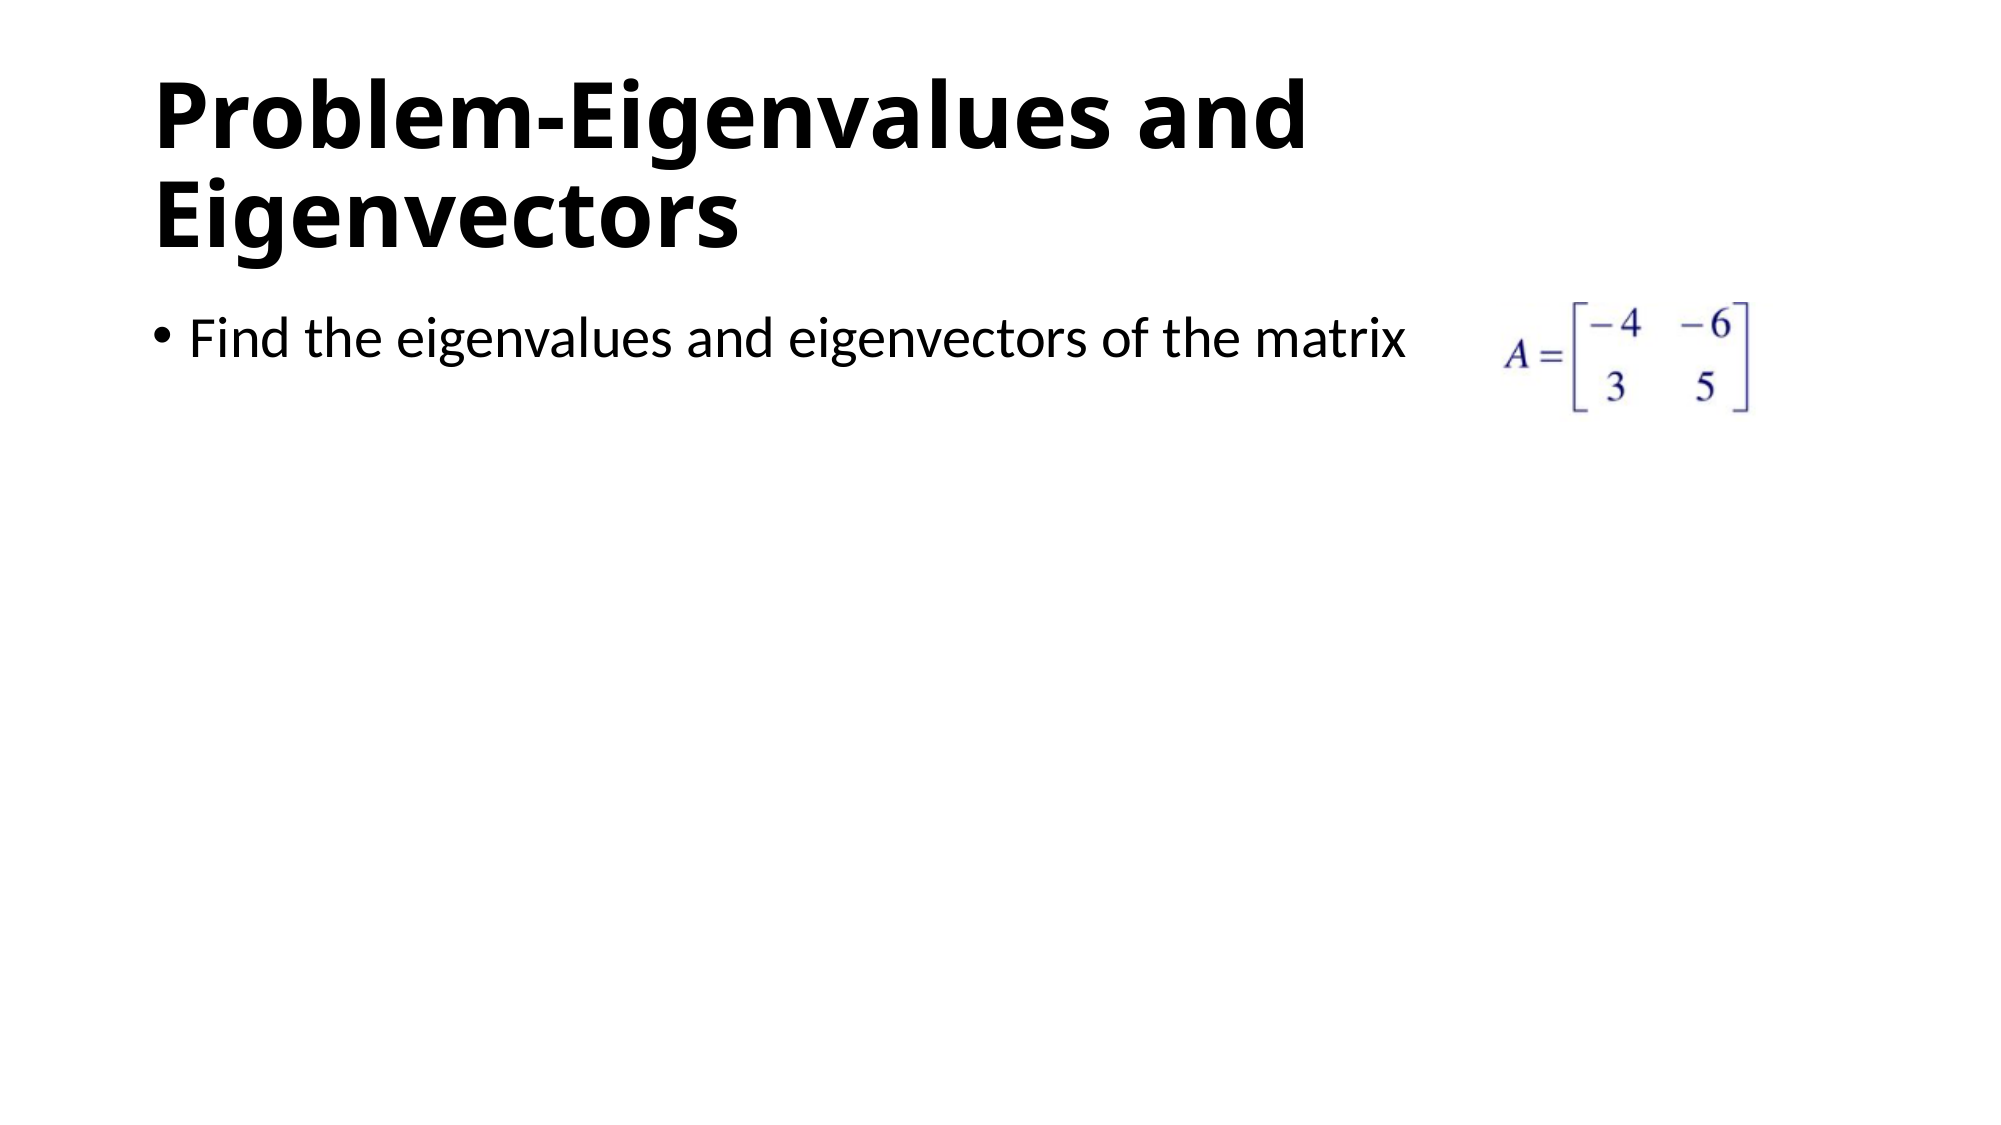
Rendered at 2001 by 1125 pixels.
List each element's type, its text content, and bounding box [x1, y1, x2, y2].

list Find the eigenvalues and eigenvectors of the matrix [137, 299, 1863, 1014]
picture [1496, 302, 1773, 422]
title Problem-Eigenvalues and Eigenvectors [137, 59, 1863, 278]
